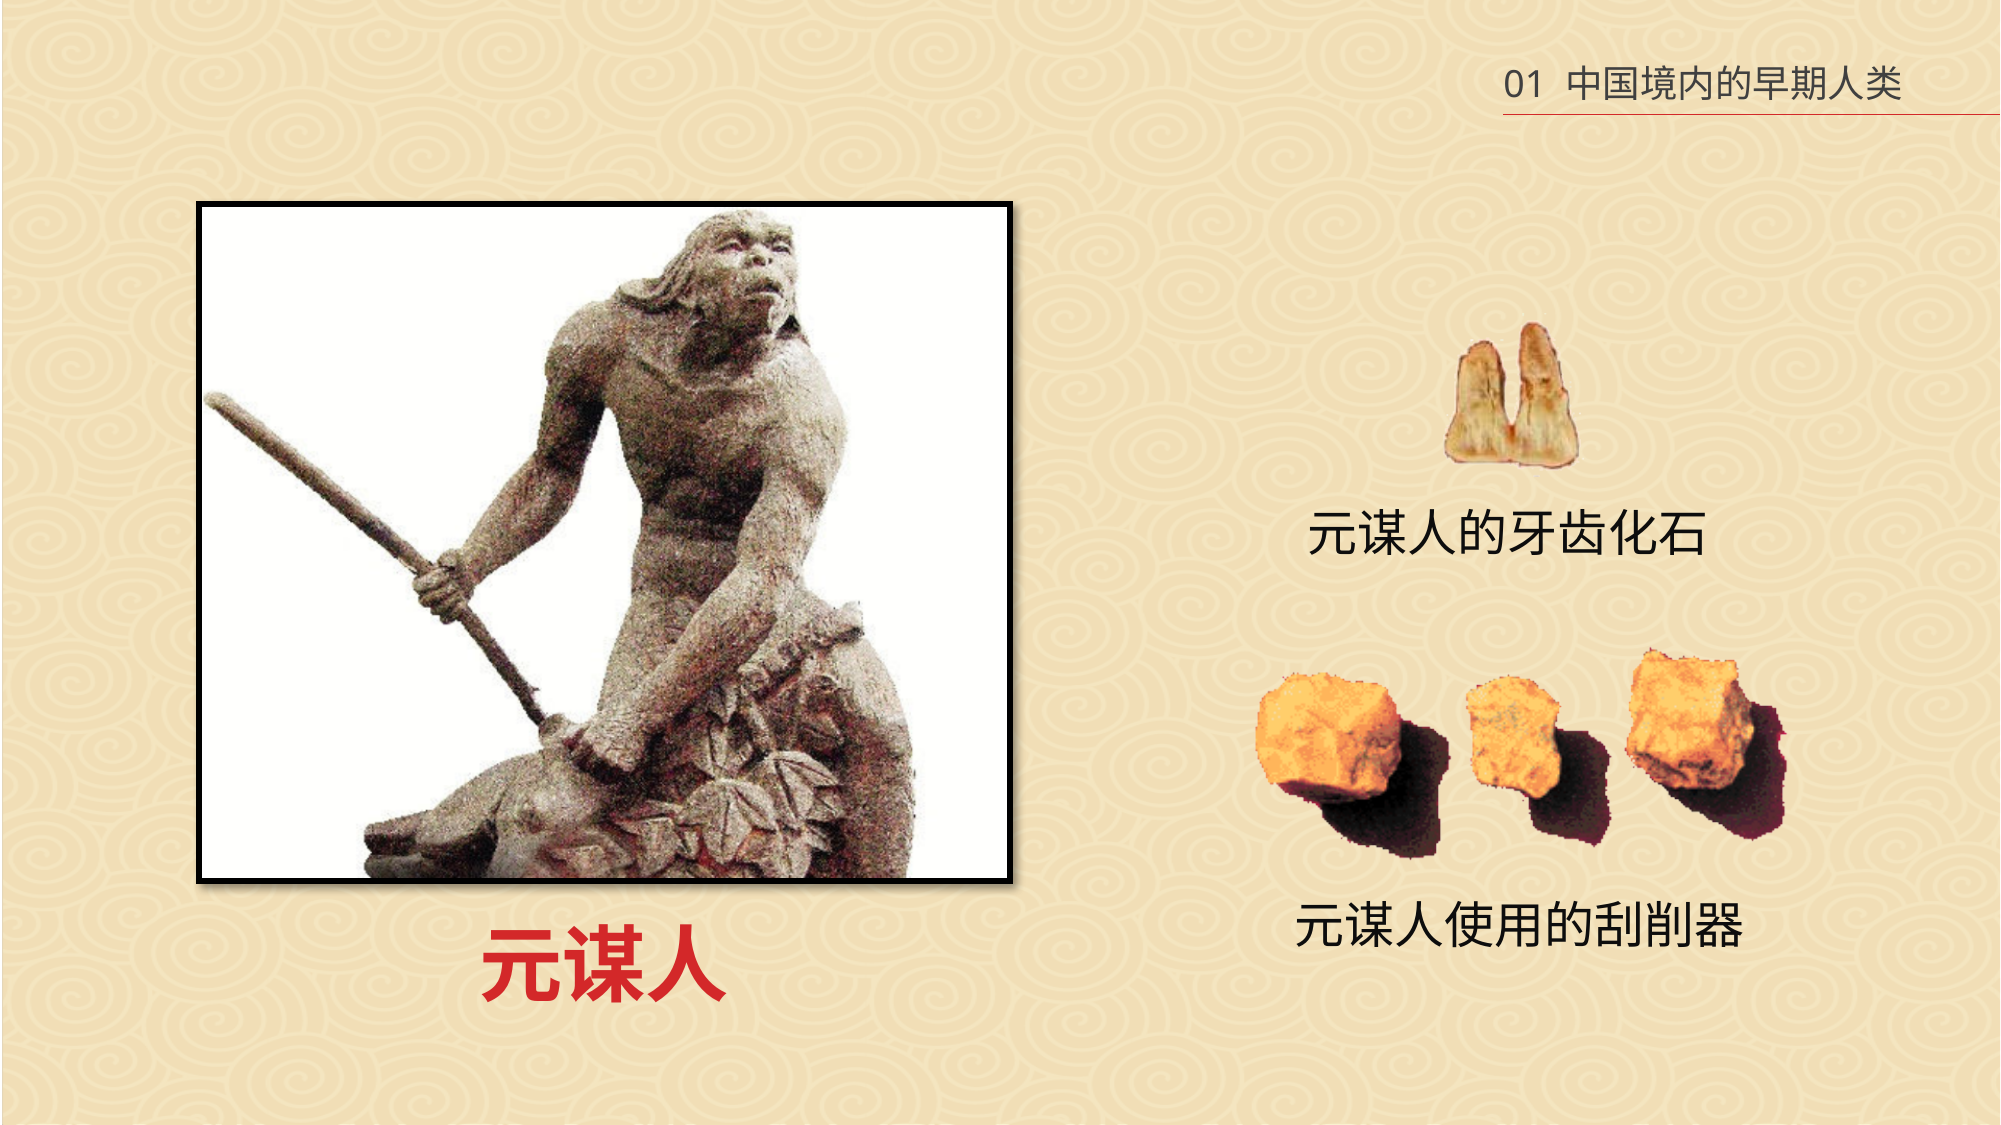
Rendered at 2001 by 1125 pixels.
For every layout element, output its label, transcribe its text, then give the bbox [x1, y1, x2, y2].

text_box 01 中国境内的早期人类 [1488, 52, 1918, 113]
text_box 元谋人 [464, 904, 745, 1019]
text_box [1241, 636, 1798, 963]
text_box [1287, 313, 1729, 564]
text_box [1, 0, 2000, 1125]
picture [202, 207, 1007, 879]
